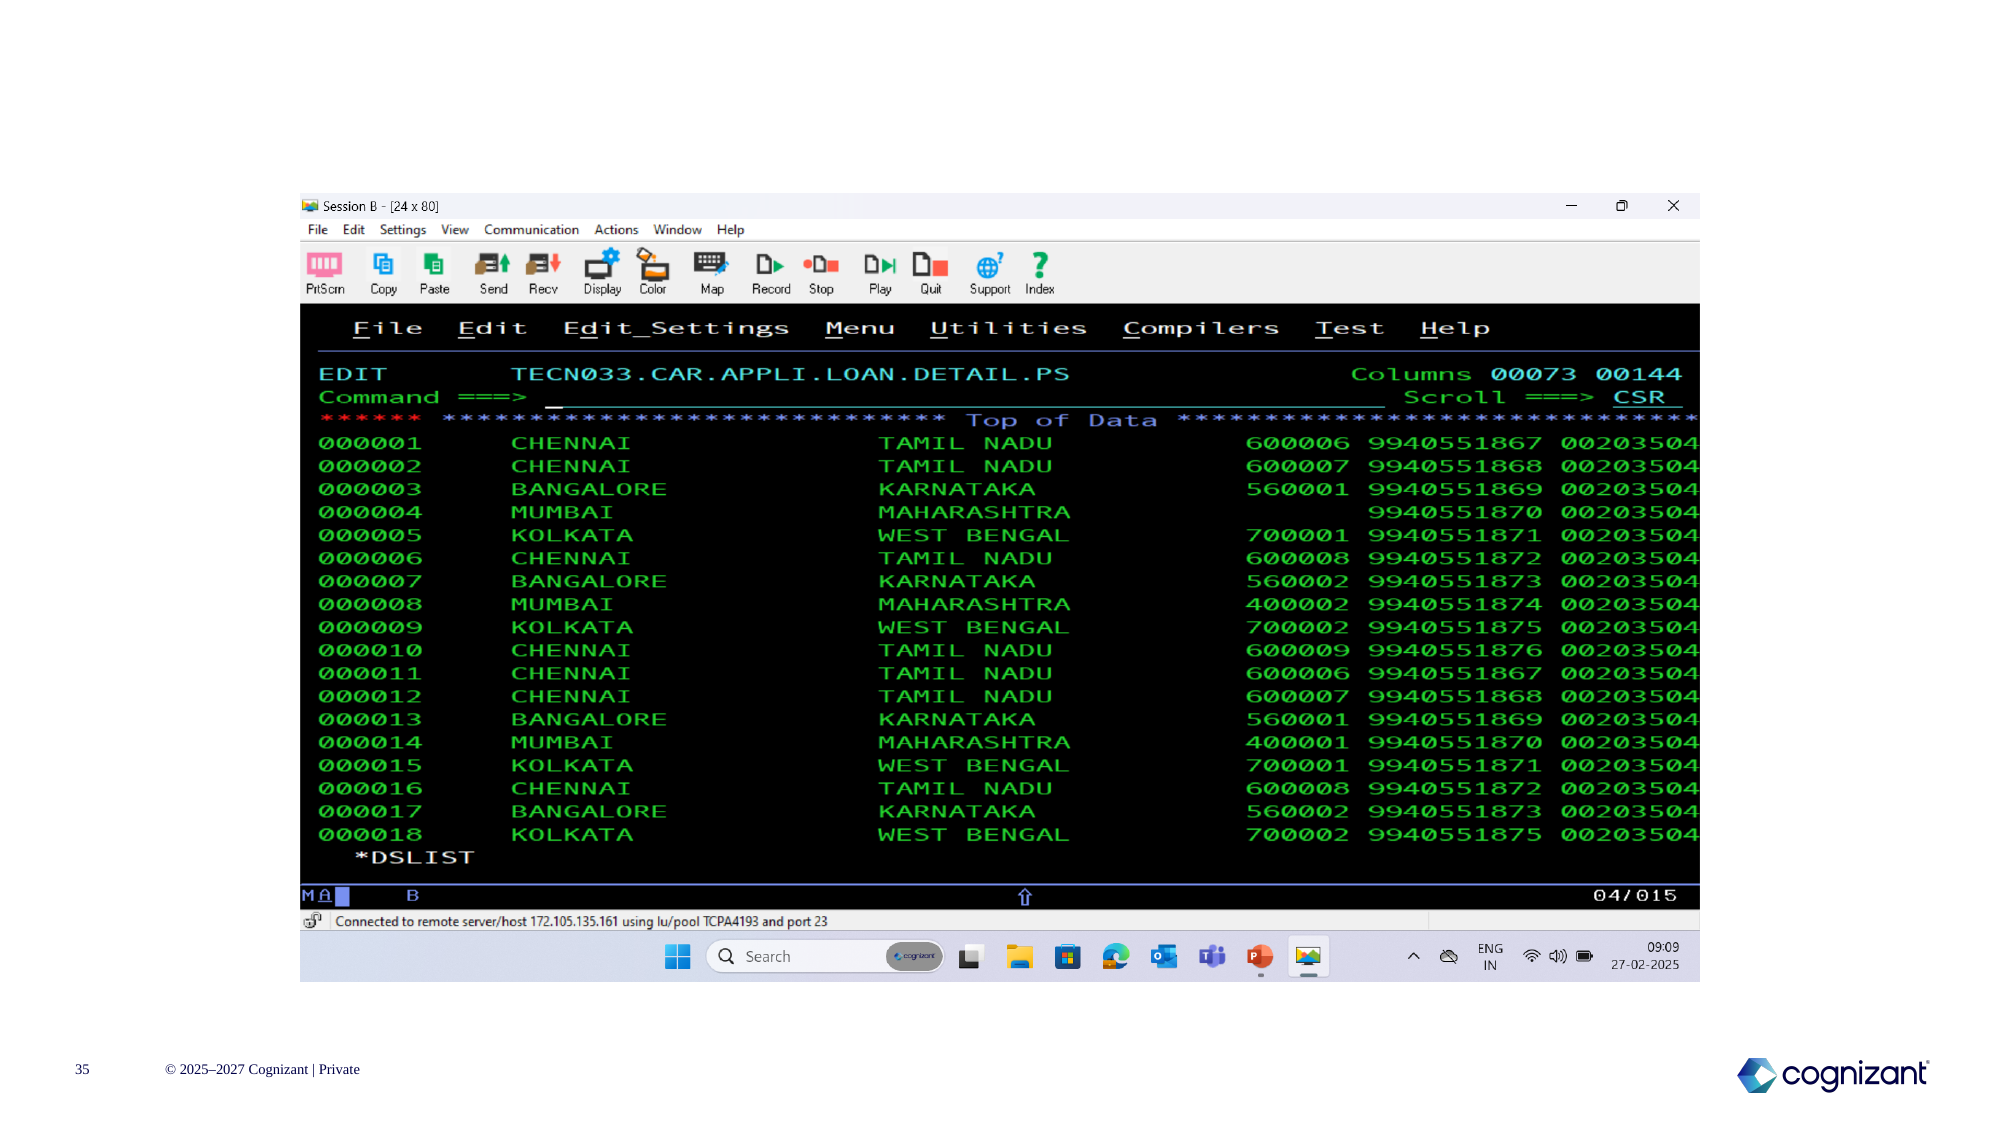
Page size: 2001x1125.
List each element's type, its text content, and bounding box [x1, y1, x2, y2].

picture [299, 193, 1701, 982]
slide_number 35 [75, 1050, 135, 1088]
footer © 2025–2027 Cognizant | Private [165, 1050, 456, 1088]
picture [1737, 1058, 1930, 1093]
